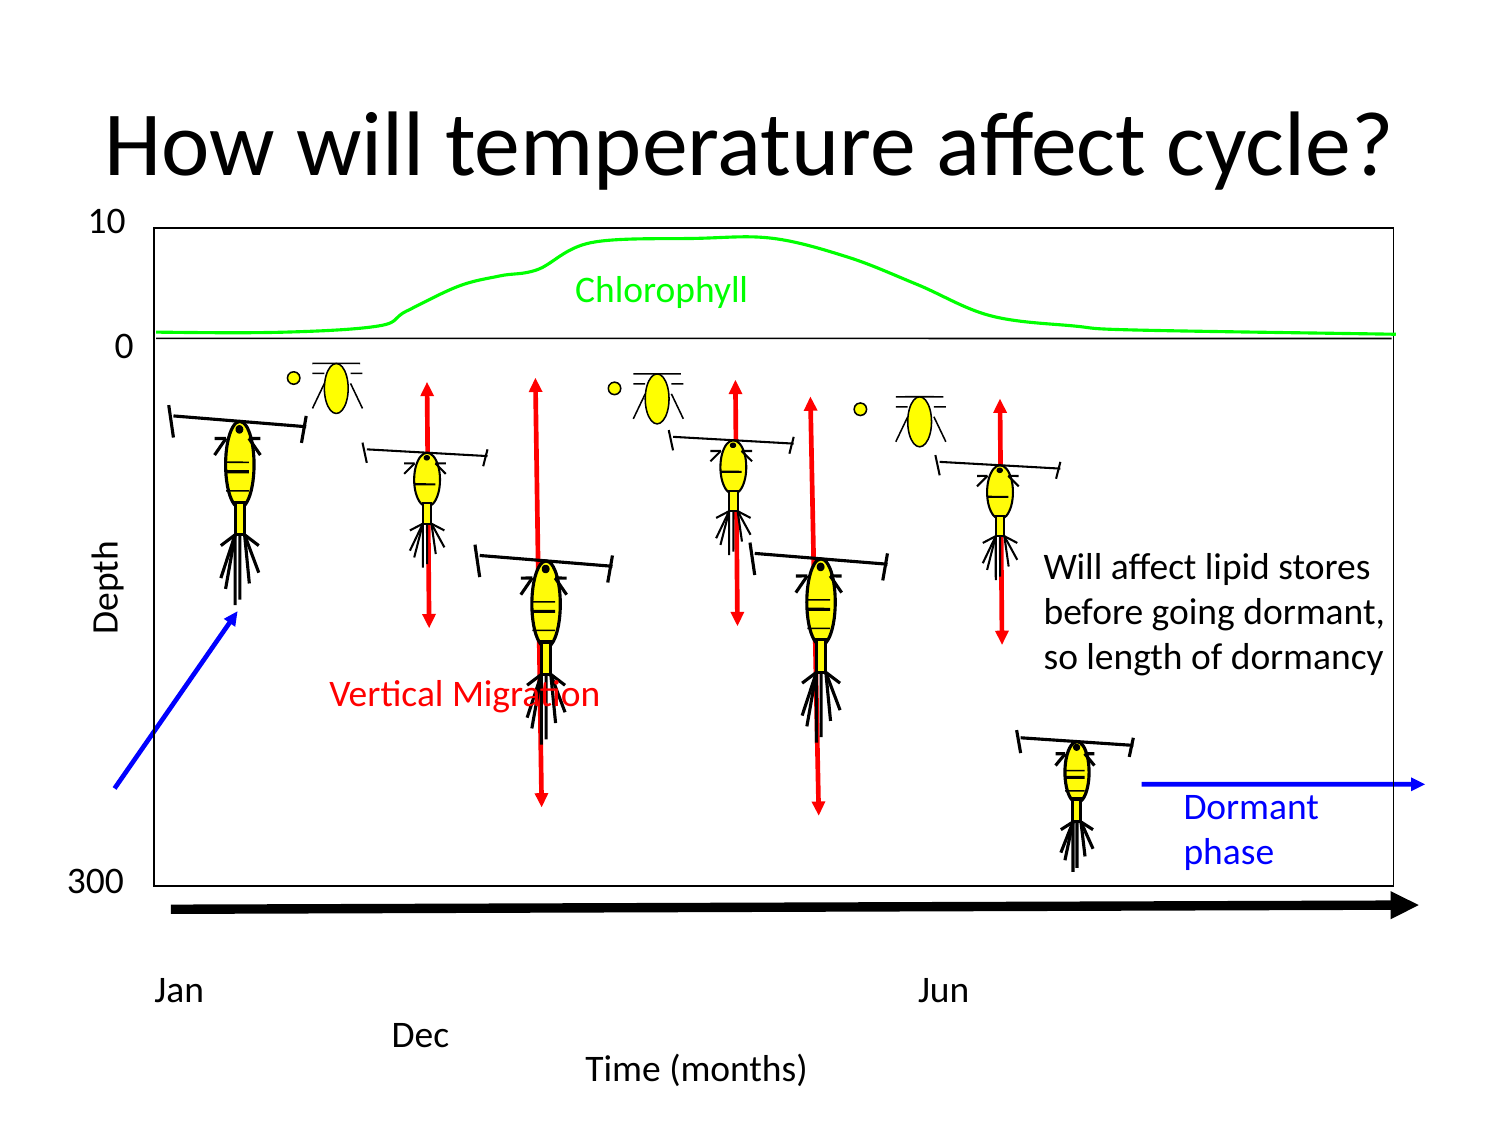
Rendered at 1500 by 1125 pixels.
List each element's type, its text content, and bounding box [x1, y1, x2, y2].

title How will temperature affect cycle? [75, 45, 1425, 186]
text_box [51, 188, 1438, 1098]
